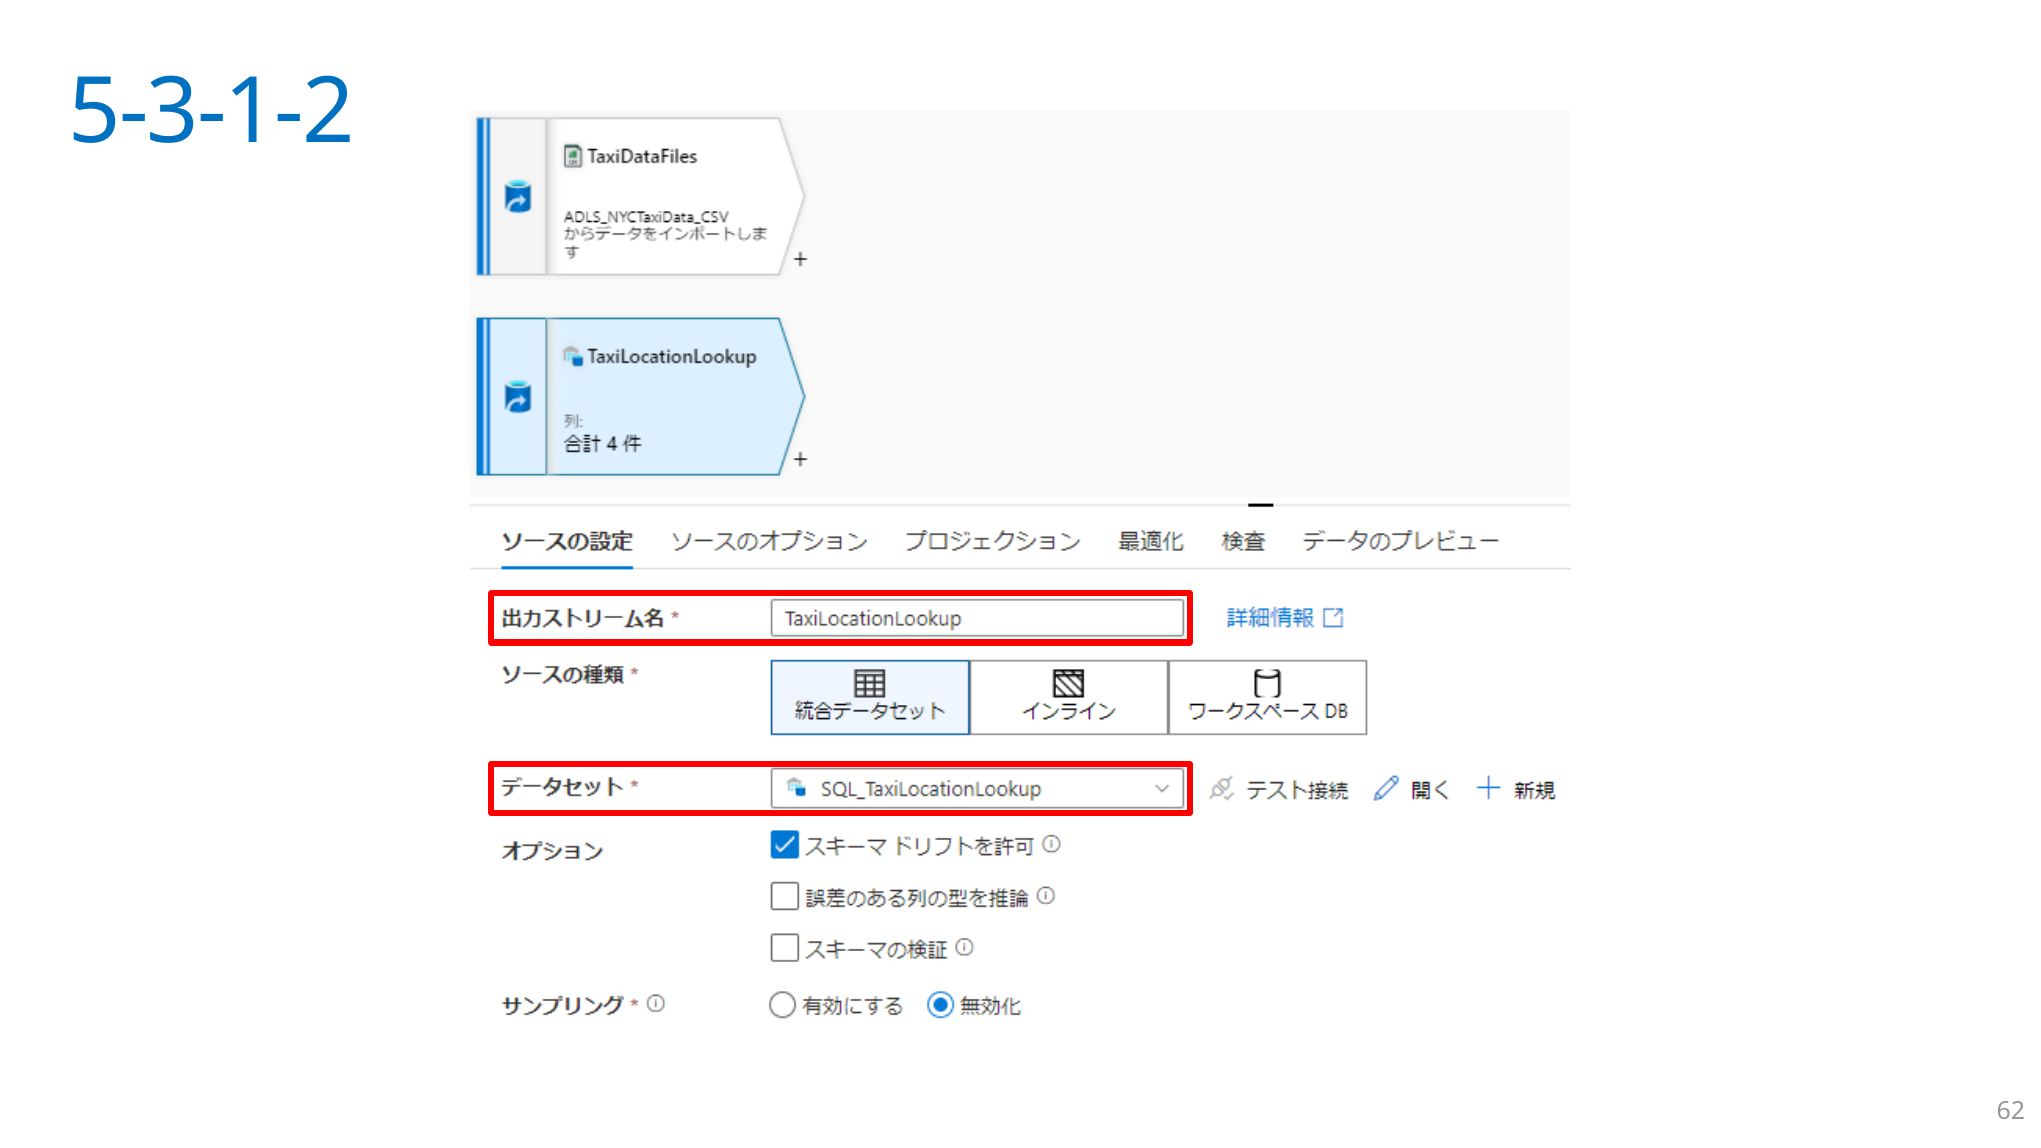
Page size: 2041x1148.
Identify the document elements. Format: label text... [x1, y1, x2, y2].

slide_number 62 [1581, 1081, 2041, 1143]
title 5-3-1-2 [45, 48, 1996, 173]
picture [469, 110, 1571, 1038]
